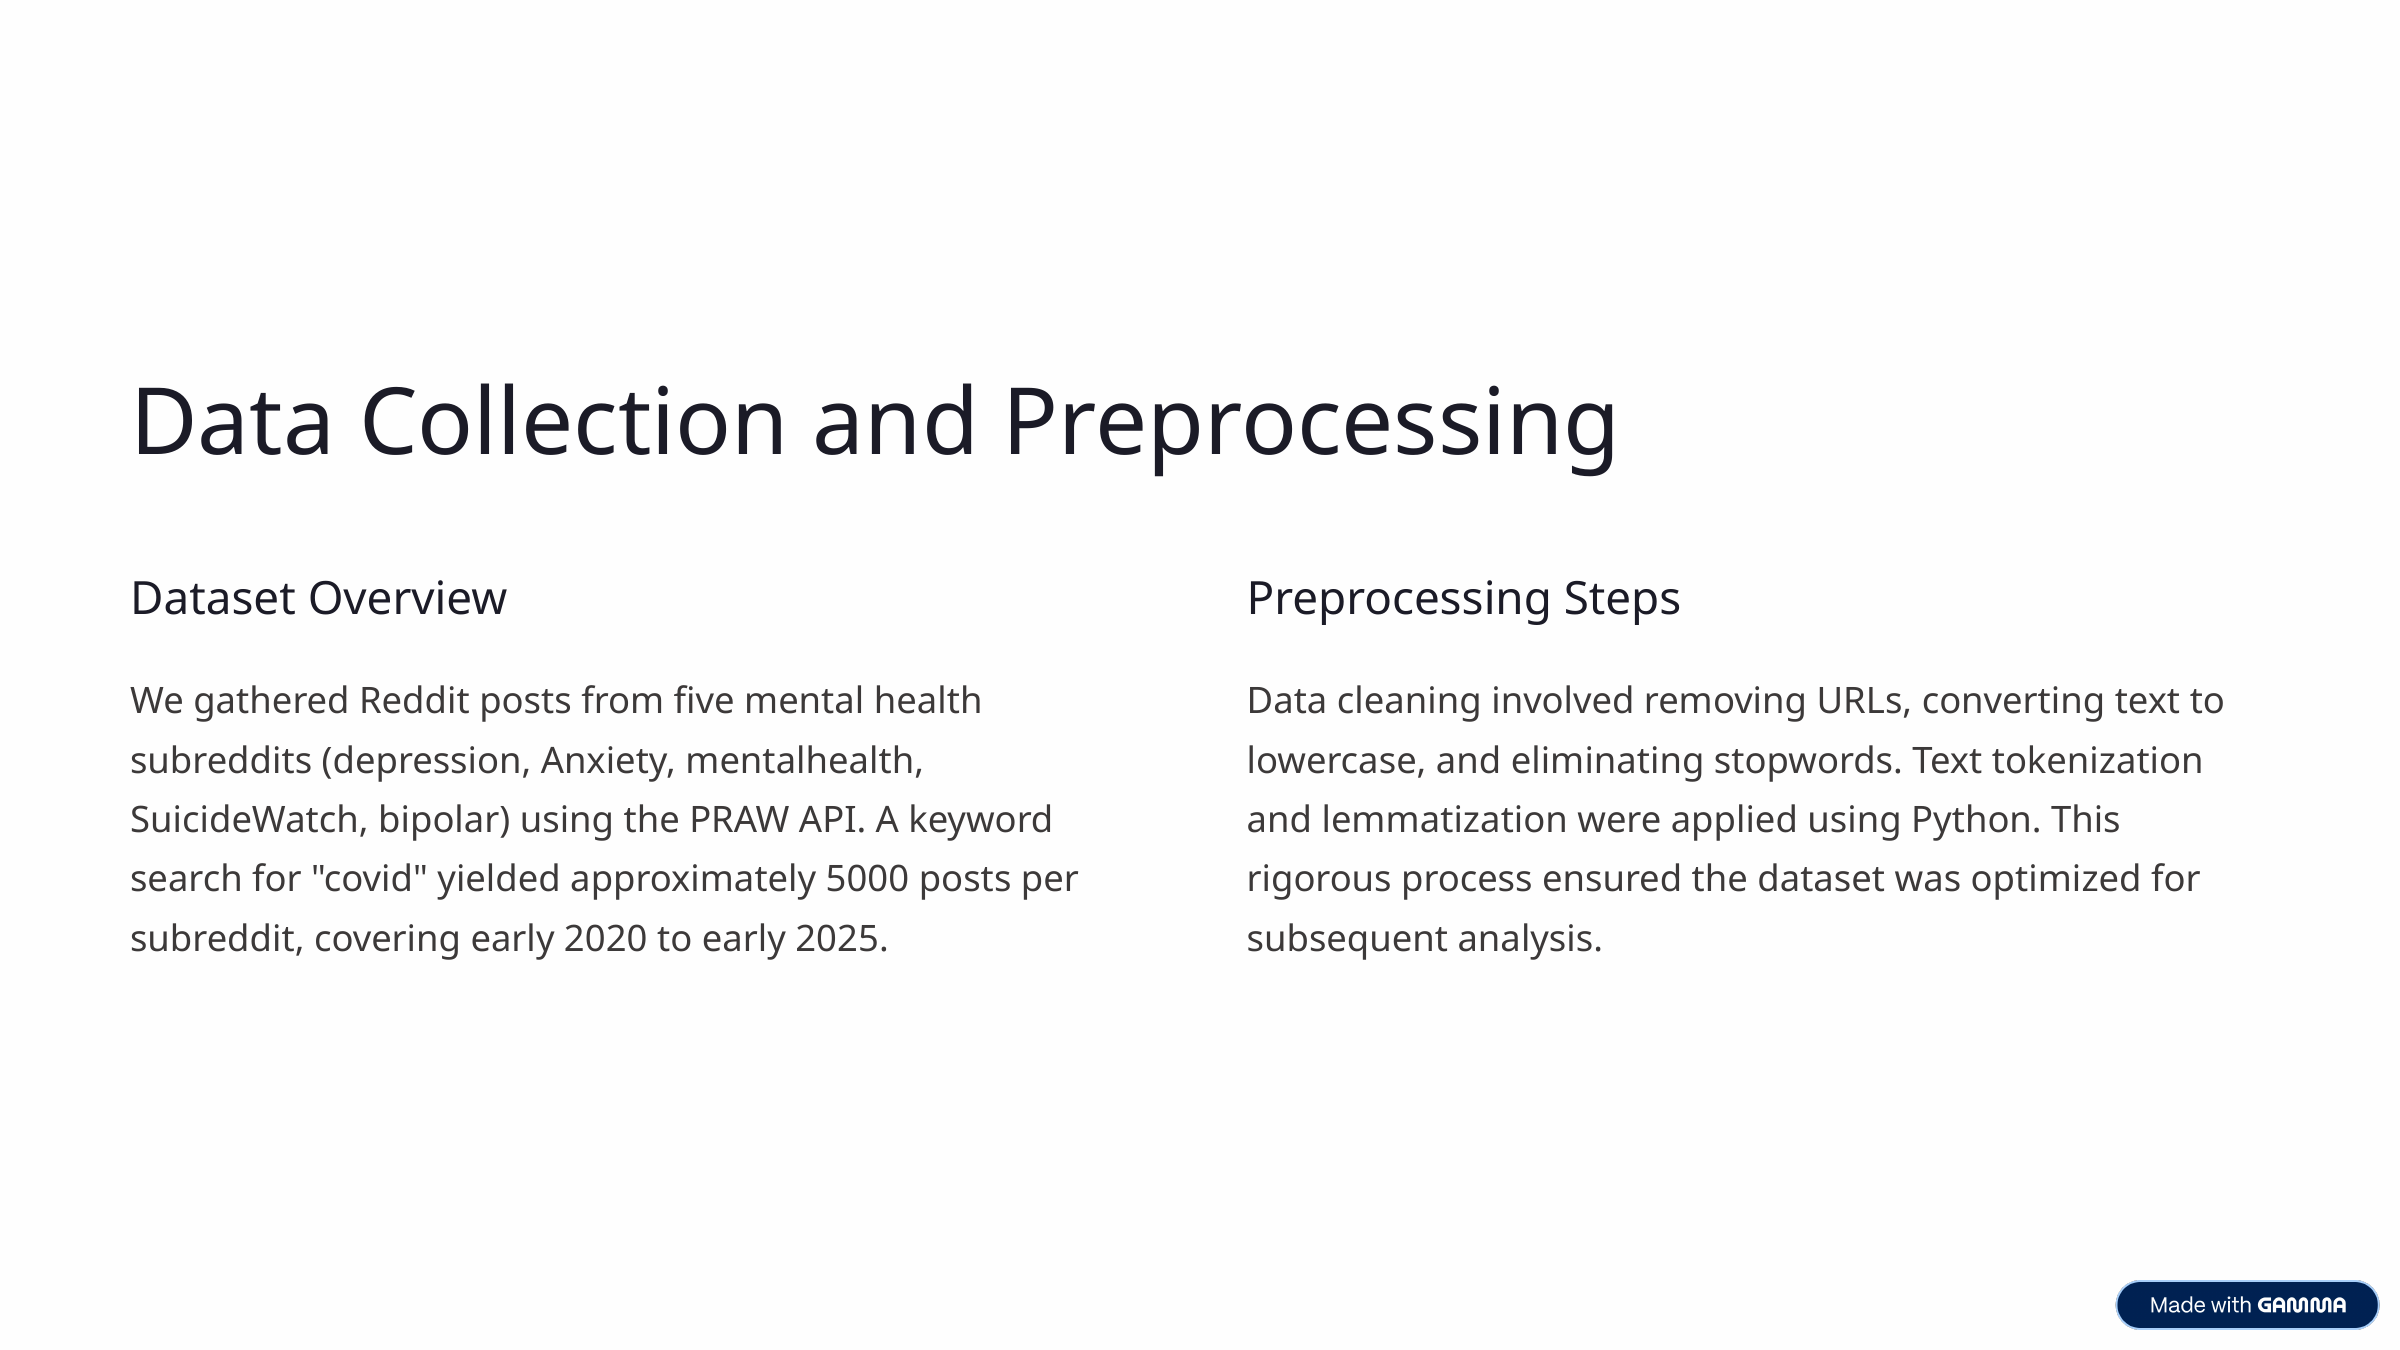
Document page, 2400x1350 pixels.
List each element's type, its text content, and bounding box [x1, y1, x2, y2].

text_box Data Collection and Preprocessing [130, 357, 1614, 474]
text_box We gathered Reddit posts from five mental health subreddits (depression, Anxiety, mentalhealth, SuicideWatch, bipolar) using the PRAW API. A keyword search for "covid" yielded approximately 5000 posts per subreddit, covering early 2020 to early 2025. [130, 661, 1155, 960]
text_box Preprocessing Steps [1246, 566, 1712, 625]
picture [2106, 1271, 2389, 1339]
text_box Data cleaning involved removing URLs, converting text to lowercase, and eliminating stopwords. Text tokenization and lemmatization were applied using Python. This rigorous process ensured the dataset was optimized for subsequent analysis. [1246, 661, 2271, 960]
text_box Dataset Overview [130, 566, 596, 625]
